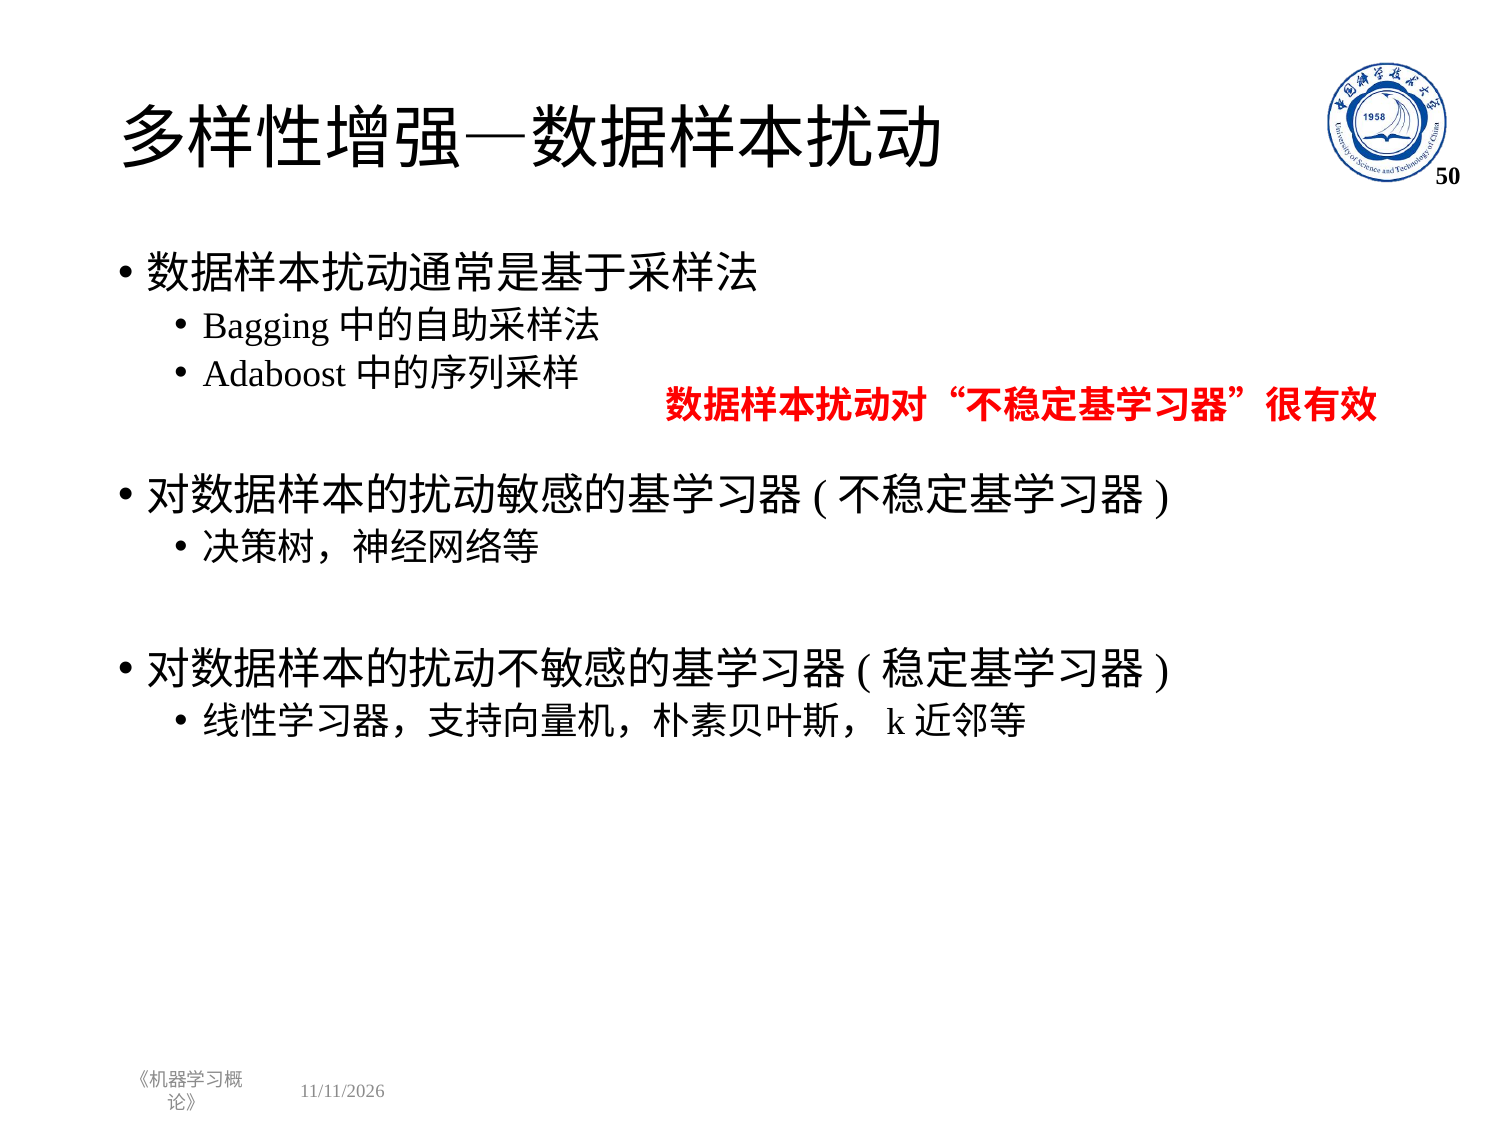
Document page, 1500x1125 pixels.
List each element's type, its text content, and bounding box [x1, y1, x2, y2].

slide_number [285, 1068, 422, 1113]
title 多样性增强—数据样本扰动 [103, 59, 1397, 221]
list 数据样本扰动通常是基于采样法 Bagging中的自助采样法 Adaboost中的序列采样 对数据样本的扰动敏感的基学习器(不稳定基学习器) 决策树，神经网络等 对数据样本的扰动不敏感的基学习器(稳定基学习器) 线性学习器，支持向量机，朴素贝叶斯，k近邻等 [103, 243, 1397, 1053]
footer 《机器学习概论》 [104, 1068, 270, 1113]
text_box 数据样本扰动对“不稳定基学习器”很有效 [650, 373, 1394, 434]
slide_number 50 [1372, 144, 1476, 205]
picture [1397, 59, 1450, 144]
